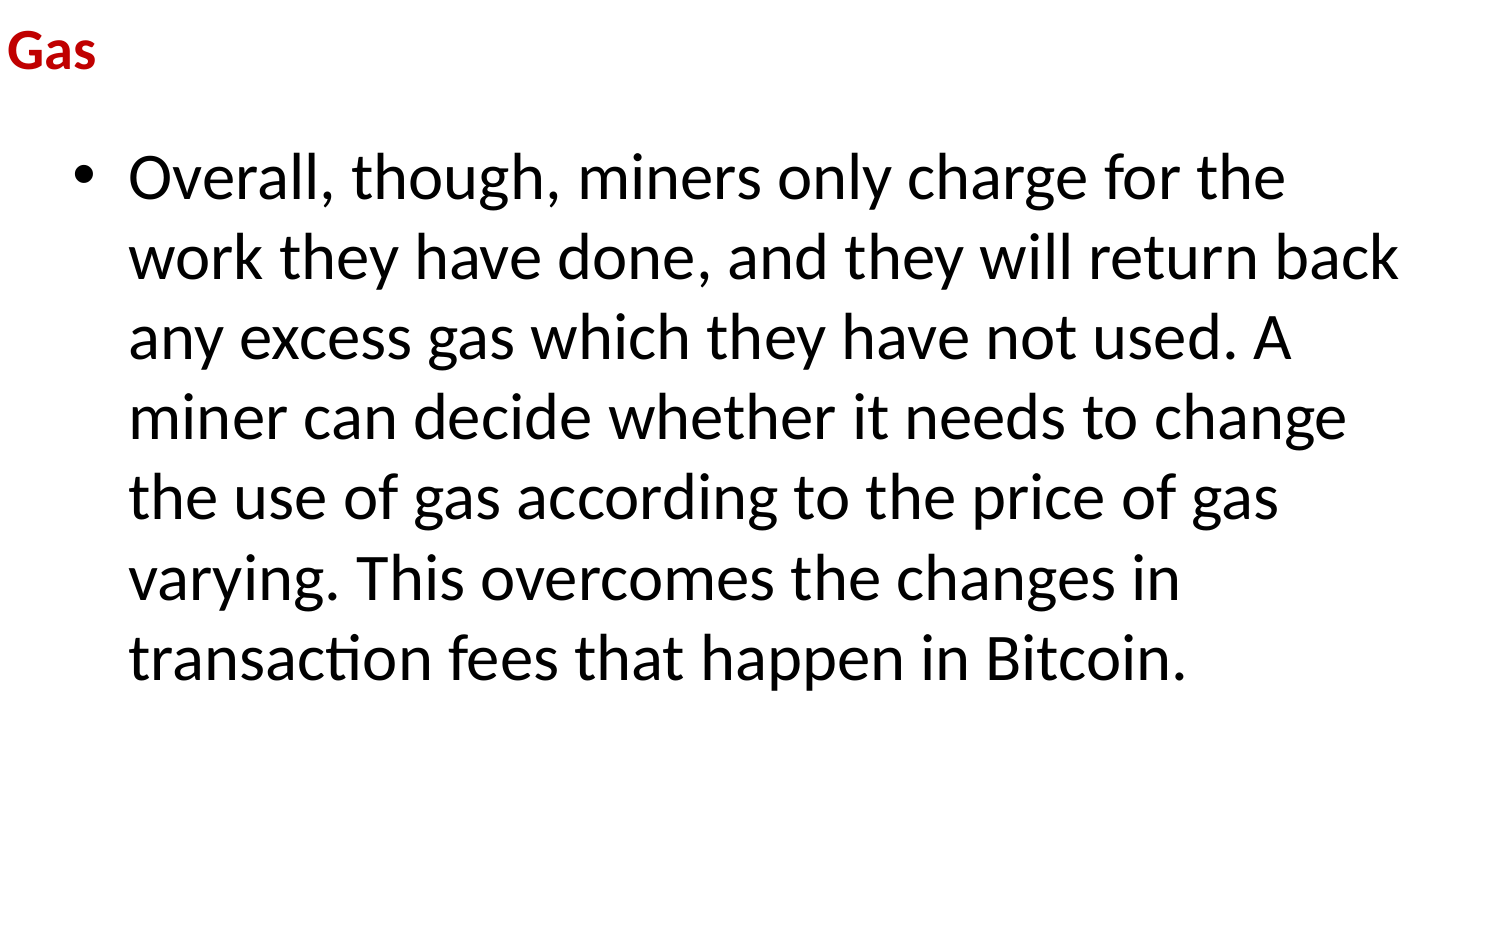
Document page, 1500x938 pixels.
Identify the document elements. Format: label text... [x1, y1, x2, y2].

title Gas [0, 0, 1351, 126]
list Overall, though, miners only charge for the work they have done, and they will return back any excess gas which they have not used. A miner can decide whether it needs to change the use of gas according to the price of gas varying. This overcomes the changes in transaction fees that happen in Bitcoin. [64, 124, 1416, 745]
